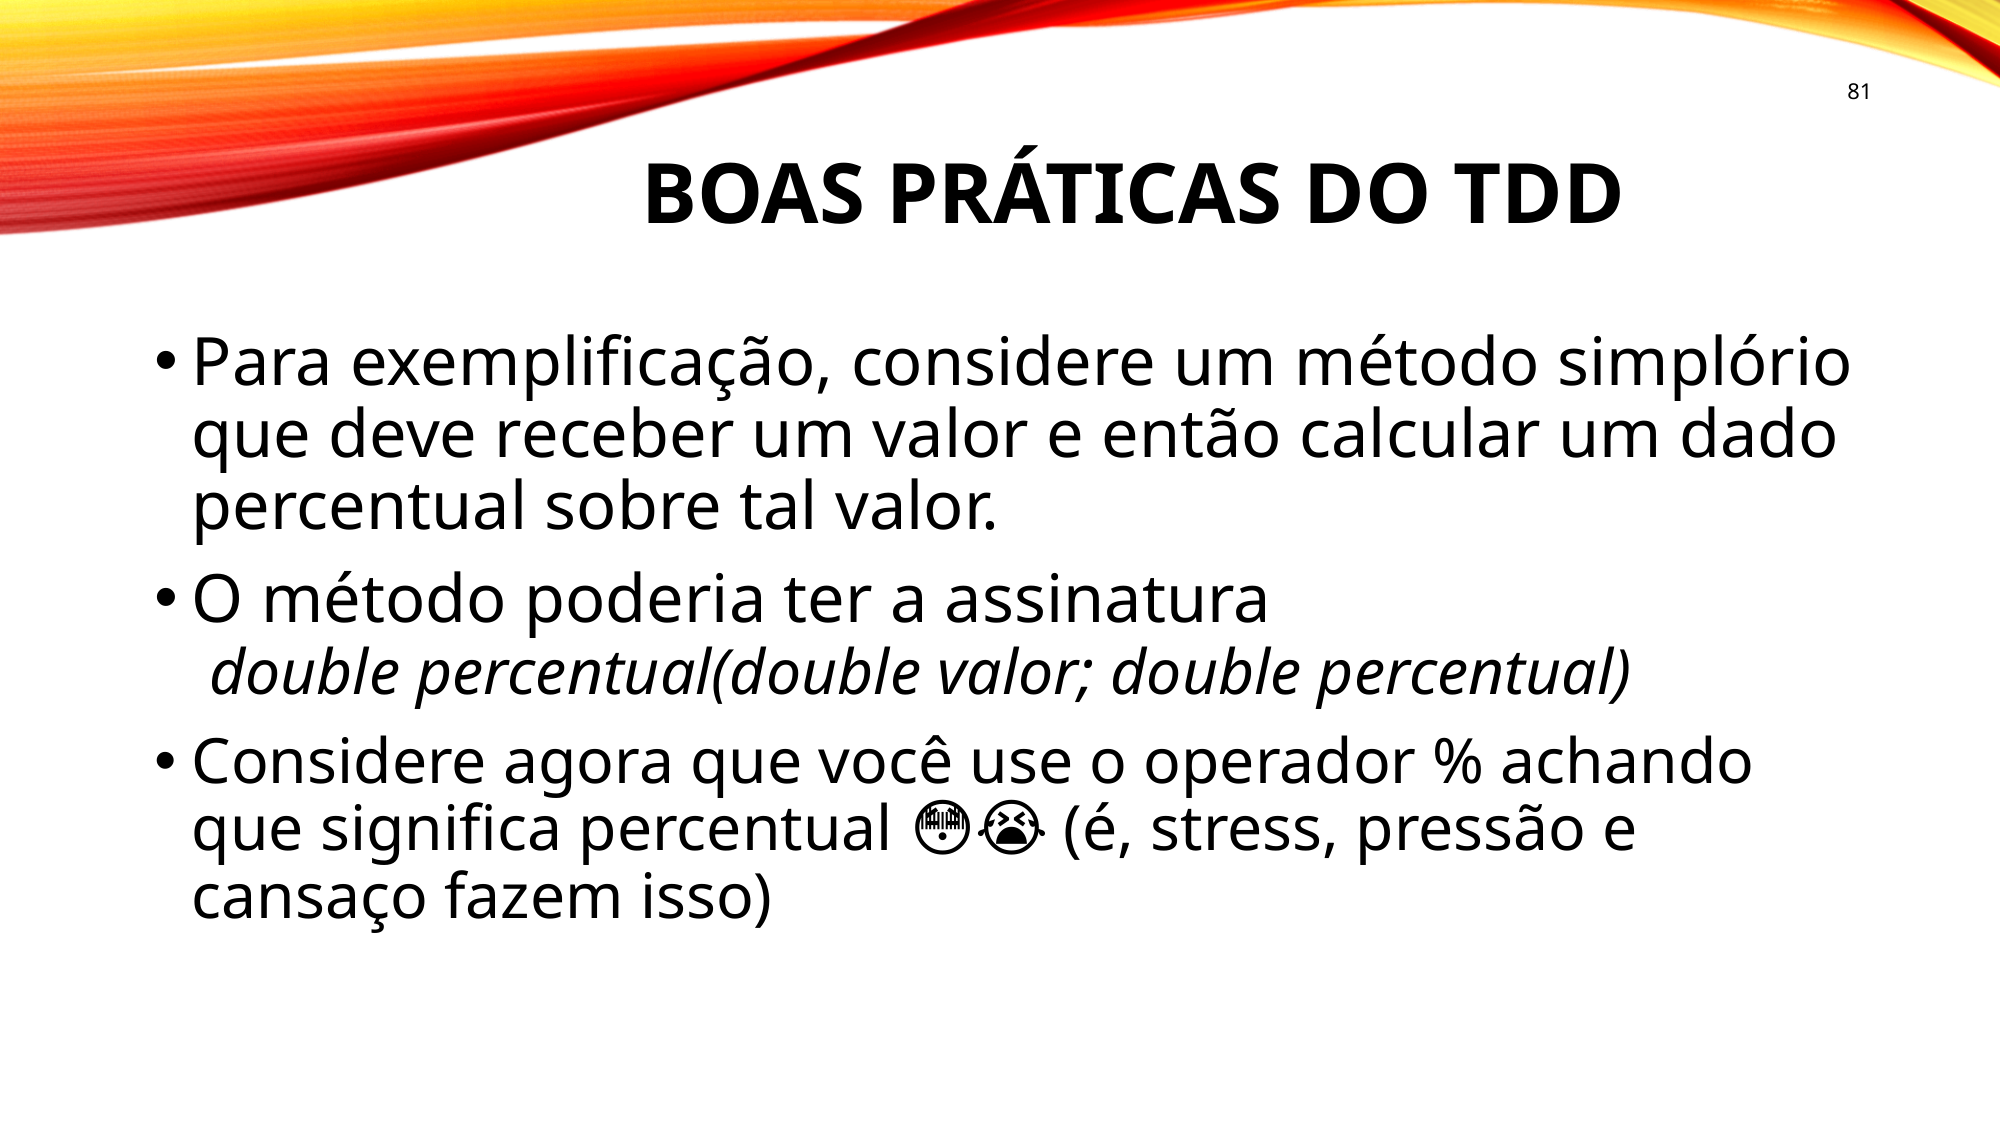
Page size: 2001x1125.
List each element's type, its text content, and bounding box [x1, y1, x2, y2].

title Boas práticas do tdd [289, 72, 1977, 320]
picture [0, 0, 2000, 237]
slide_number 81 [1437, 62, 1888, 123]
list Para exemplificação, considere um método simplório que deve receber um valor e então calcular um dado percentual sobre tal valor. O método poderia ter a assinatura double percentual(double valor; double percentual) Considere agora que você use o operador % achando que significa percentual 😳😭 (é, stress, pressão e cansaço fazem isso) [139, 320, 1888, 1059]
